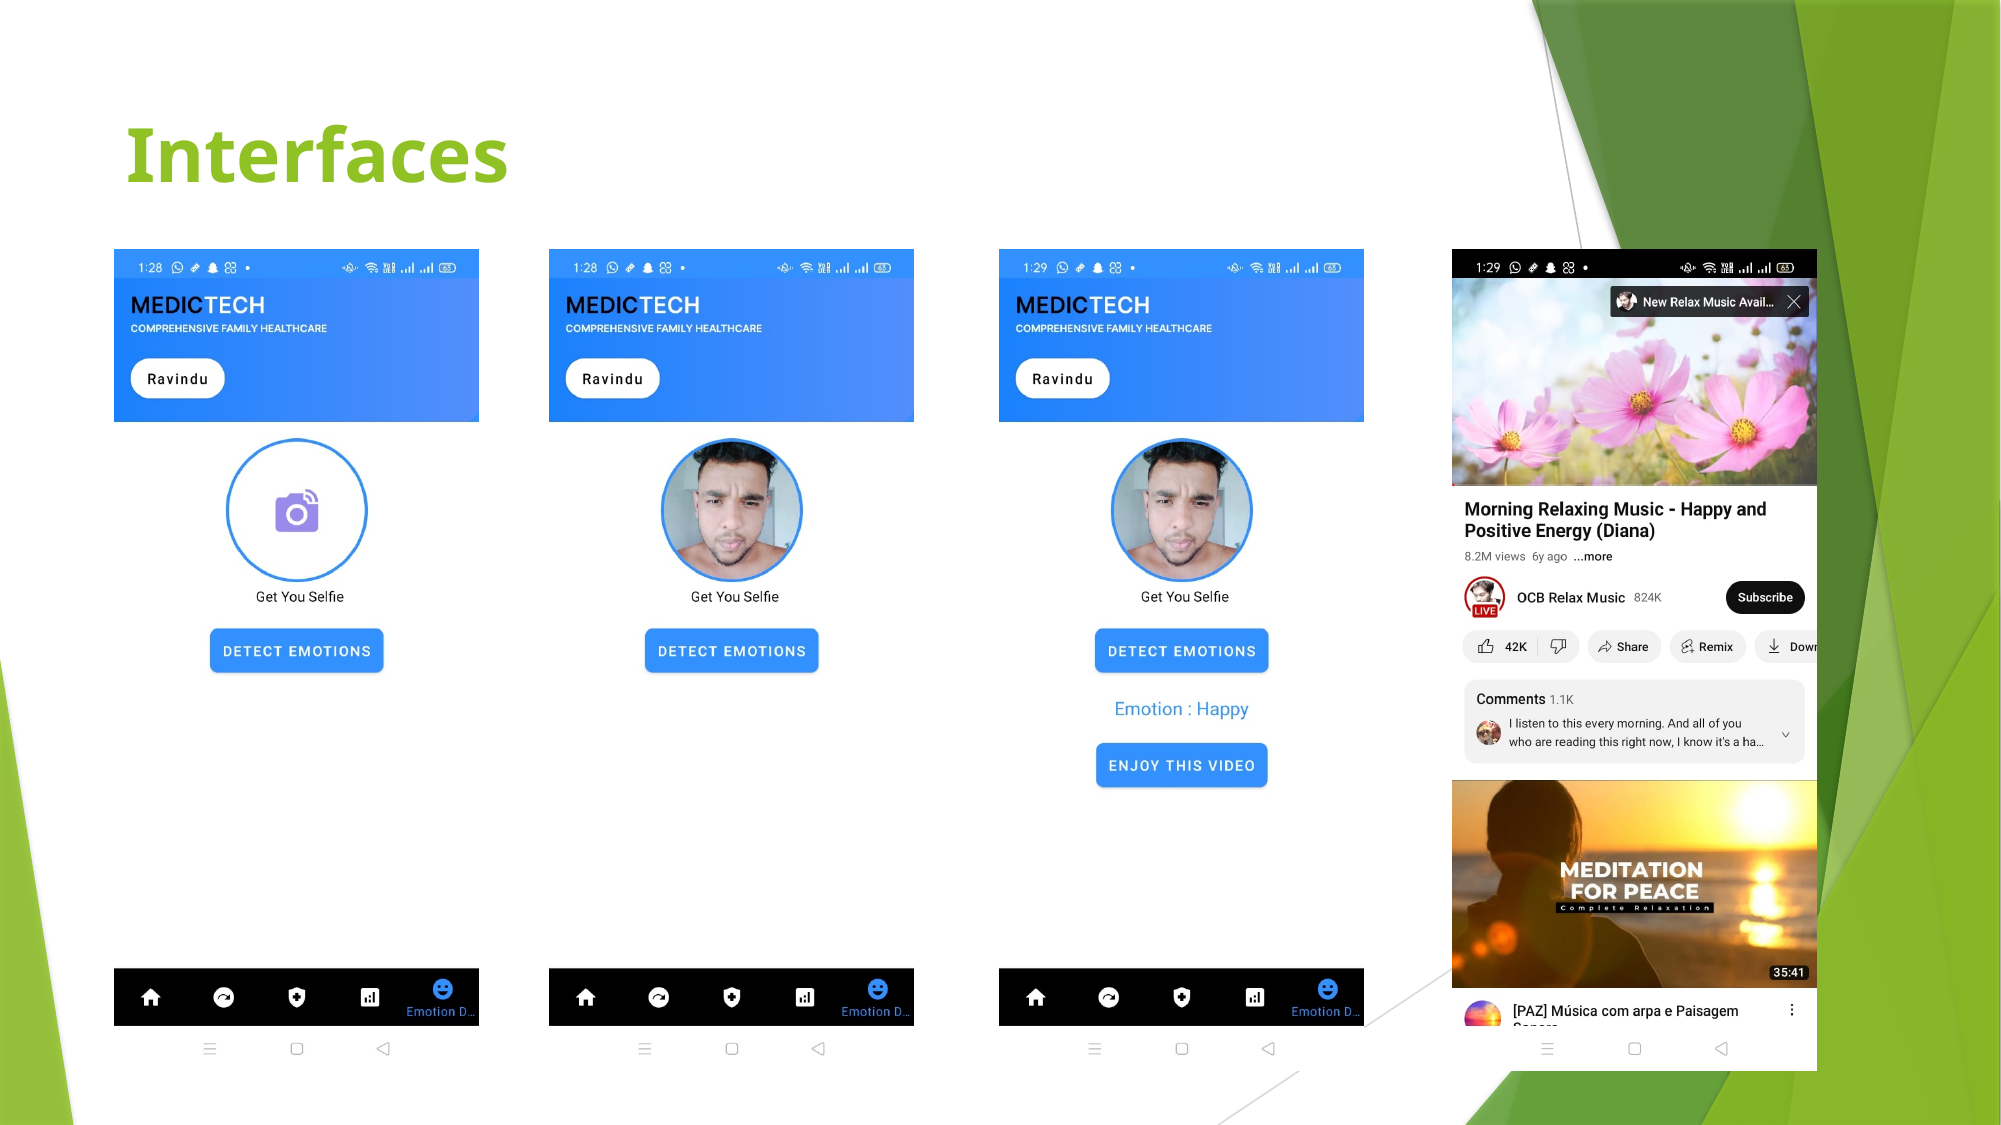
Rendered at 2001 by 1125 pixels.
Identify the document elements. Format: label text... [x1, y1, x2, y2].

picture [114, 249, 480, 1072]
title Interfaces [111, 99, 1522, 317]
picture [549, 249, 915, 1072]
picture [999, 249, 1365, 1072]
picture [1452, 249, 1818, 1072]
